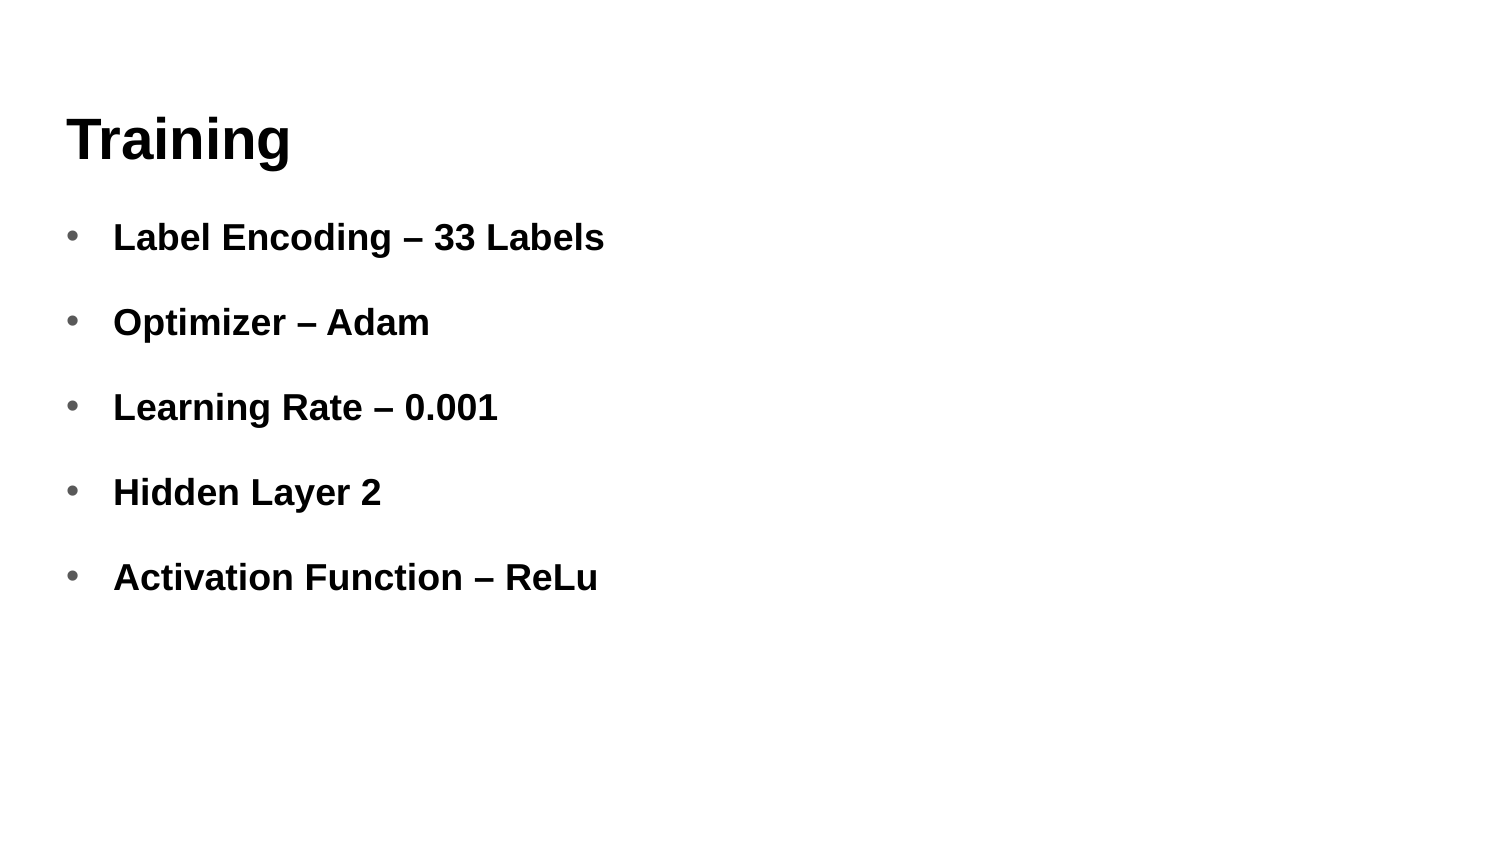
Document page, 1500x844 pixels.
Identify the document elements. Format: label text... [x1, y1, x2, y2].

list Training Label Encoding – 33 Labels Optimizer – Adam Learning Rate – 0.001 Hidden Layer 2 Activation Function – ReLu [51, 66, 1449, 750]
